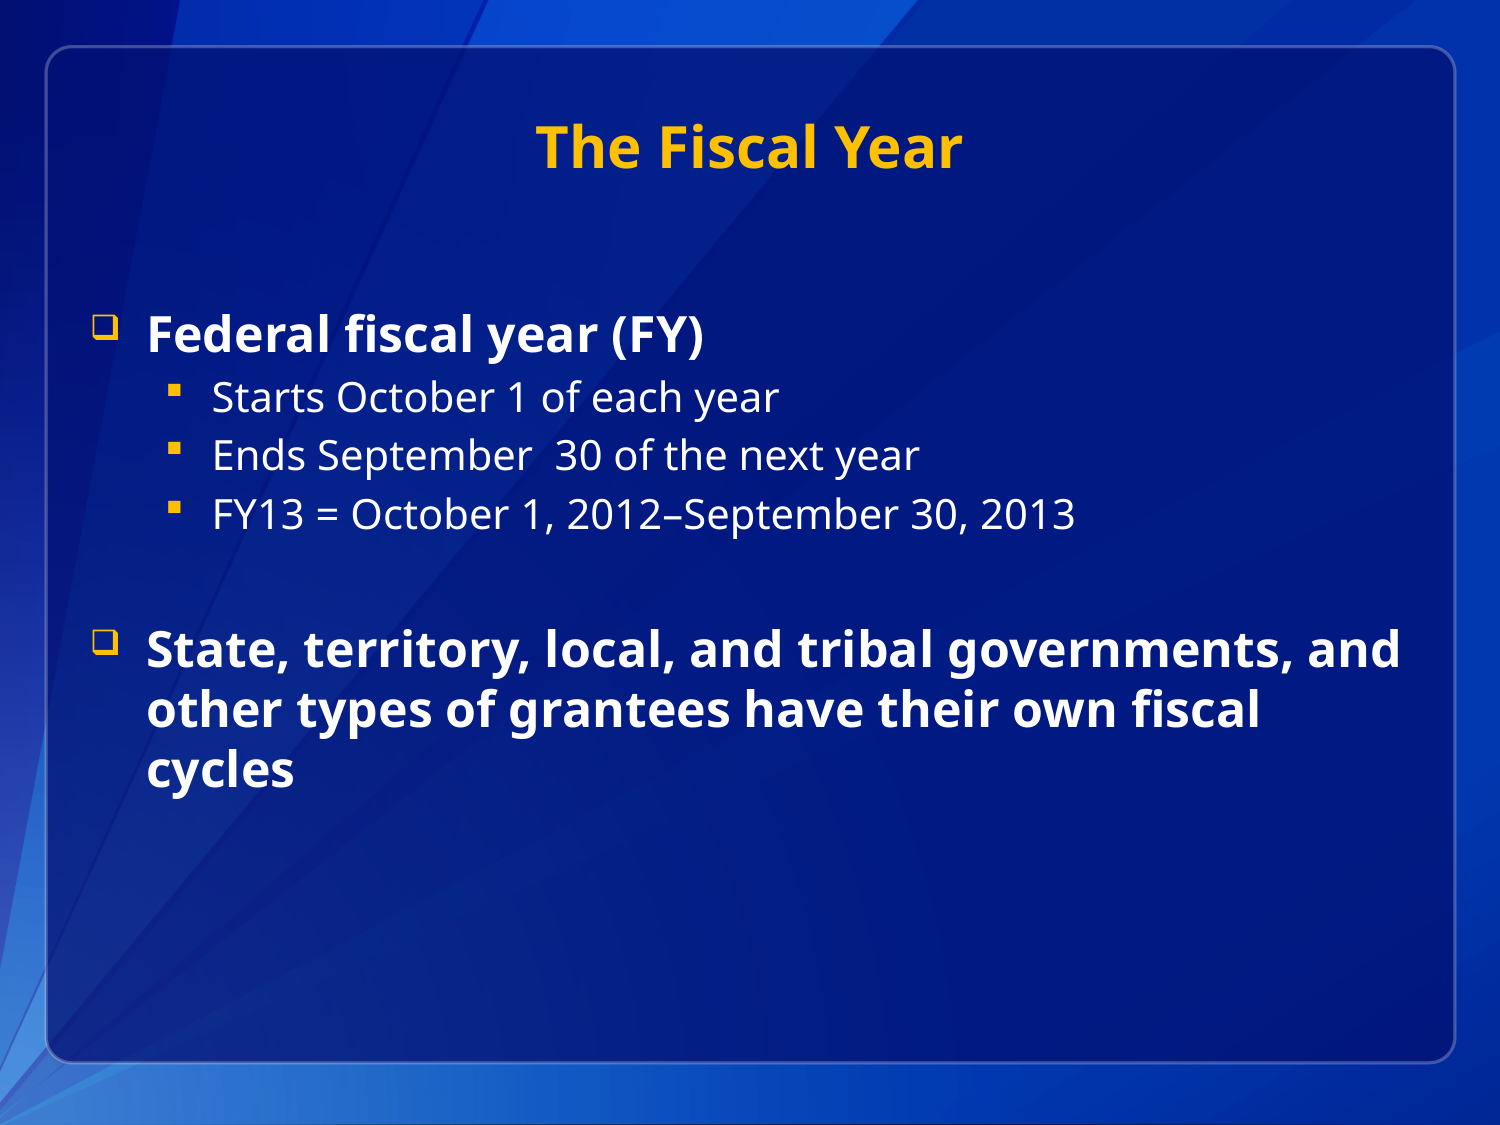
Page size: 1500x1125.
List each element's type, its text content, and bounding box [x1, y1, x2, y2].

picture [0, 0, 1500, 1125]
title The Fiscal Year [75, 45, 1425, 188]
list Federal fiscal year (FY) Starts October 1 of each year Ends September 30 of the next year FY13 = October 1, 2012–September 30, 2013 State, territory, local, and tribal governments, and other types of grantees have their own fiscal cycles [75, 224, 1425, 1038]
